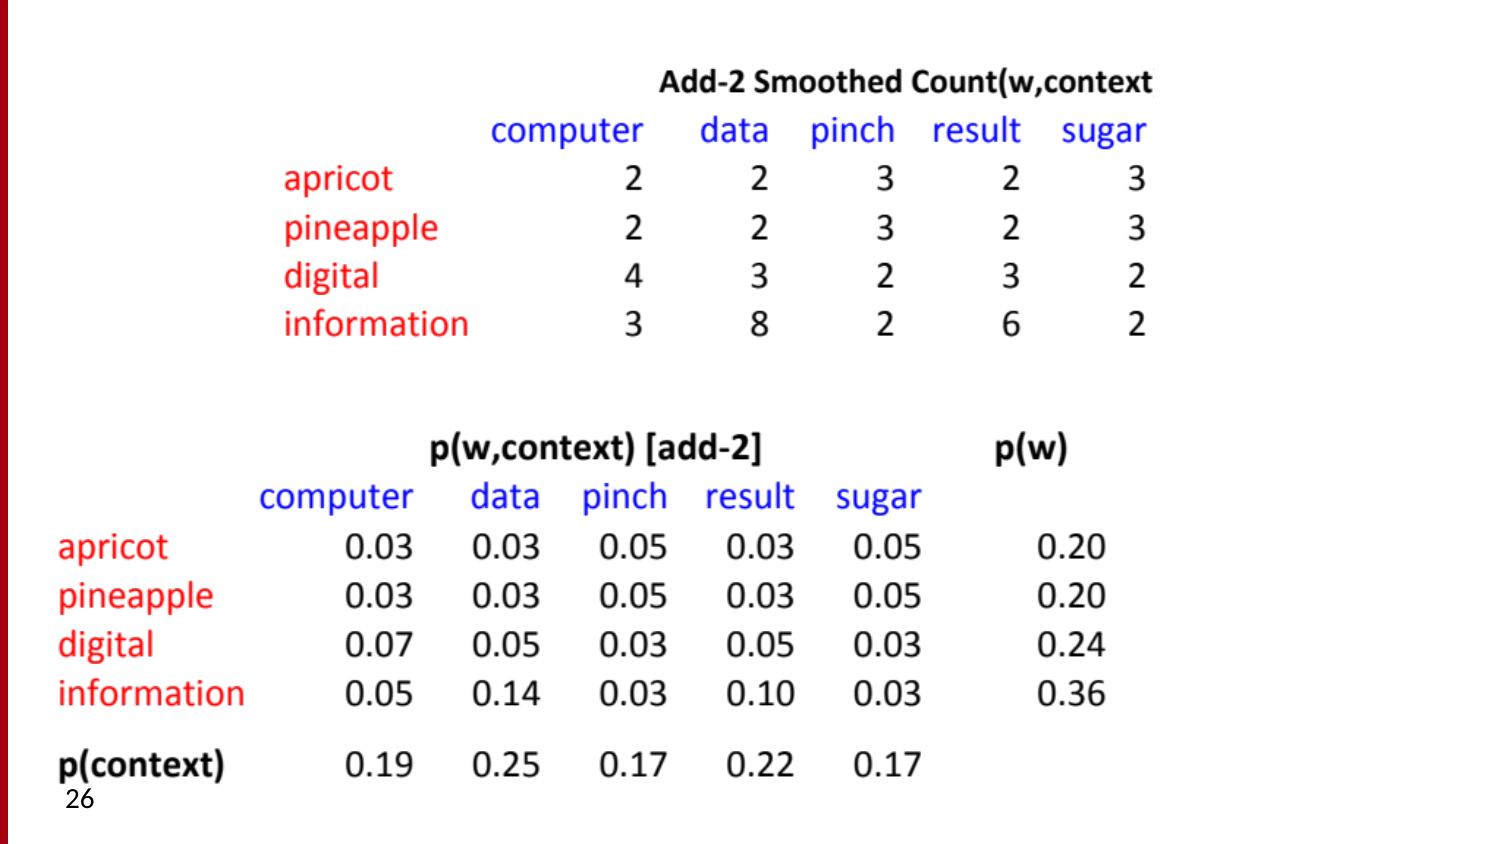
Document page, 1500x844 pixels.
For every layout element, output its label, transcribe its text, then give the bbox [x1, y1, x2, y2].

slide_number 26 [49, 795, 376, 829]
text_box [275, 59, 1155, 347]
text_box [49, 421, 1113, 787]
